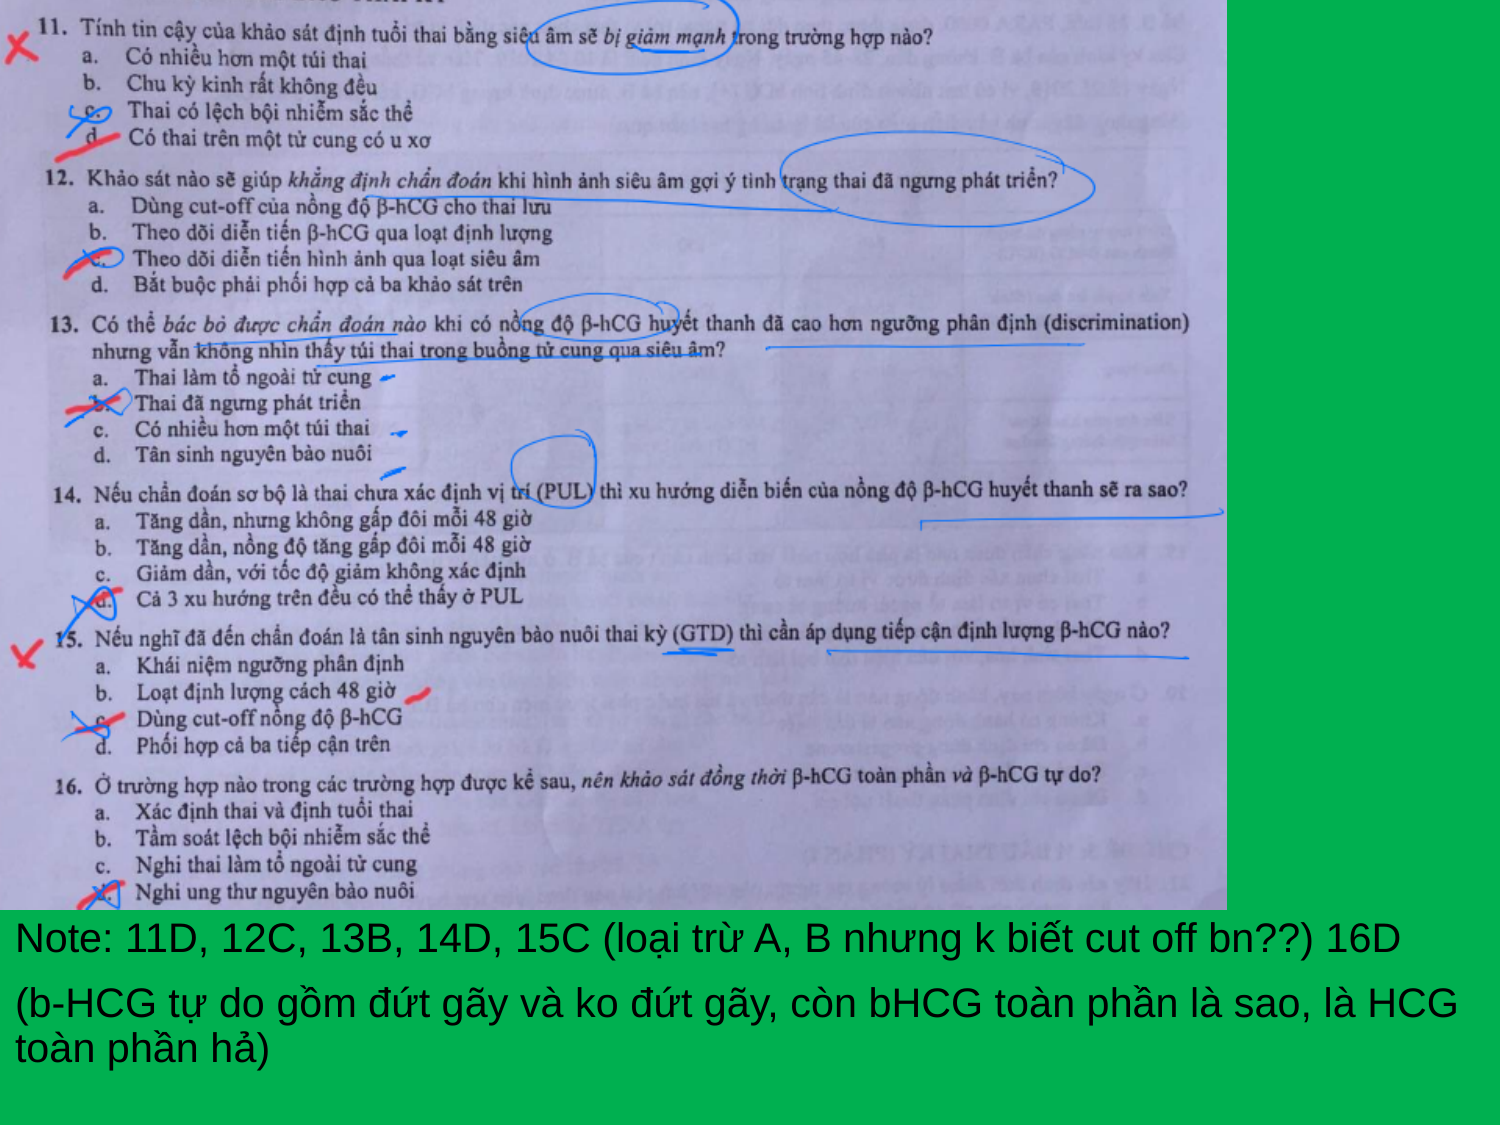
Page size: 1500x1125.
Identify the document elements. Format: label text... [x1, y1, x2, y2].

picture [0, 0, 1227, 910]
subtitle Note: 11D, 12C, 13B, 14D, 15C (loại trừ A, B nhưng k biết cut off bn??) 16D (b-HCG tự do gồm đứt gãy và ko đứt gãy, còn bHCG toàn phần là sao, là HCG toàn phần hả) [0, 909, 1500, 1125]
